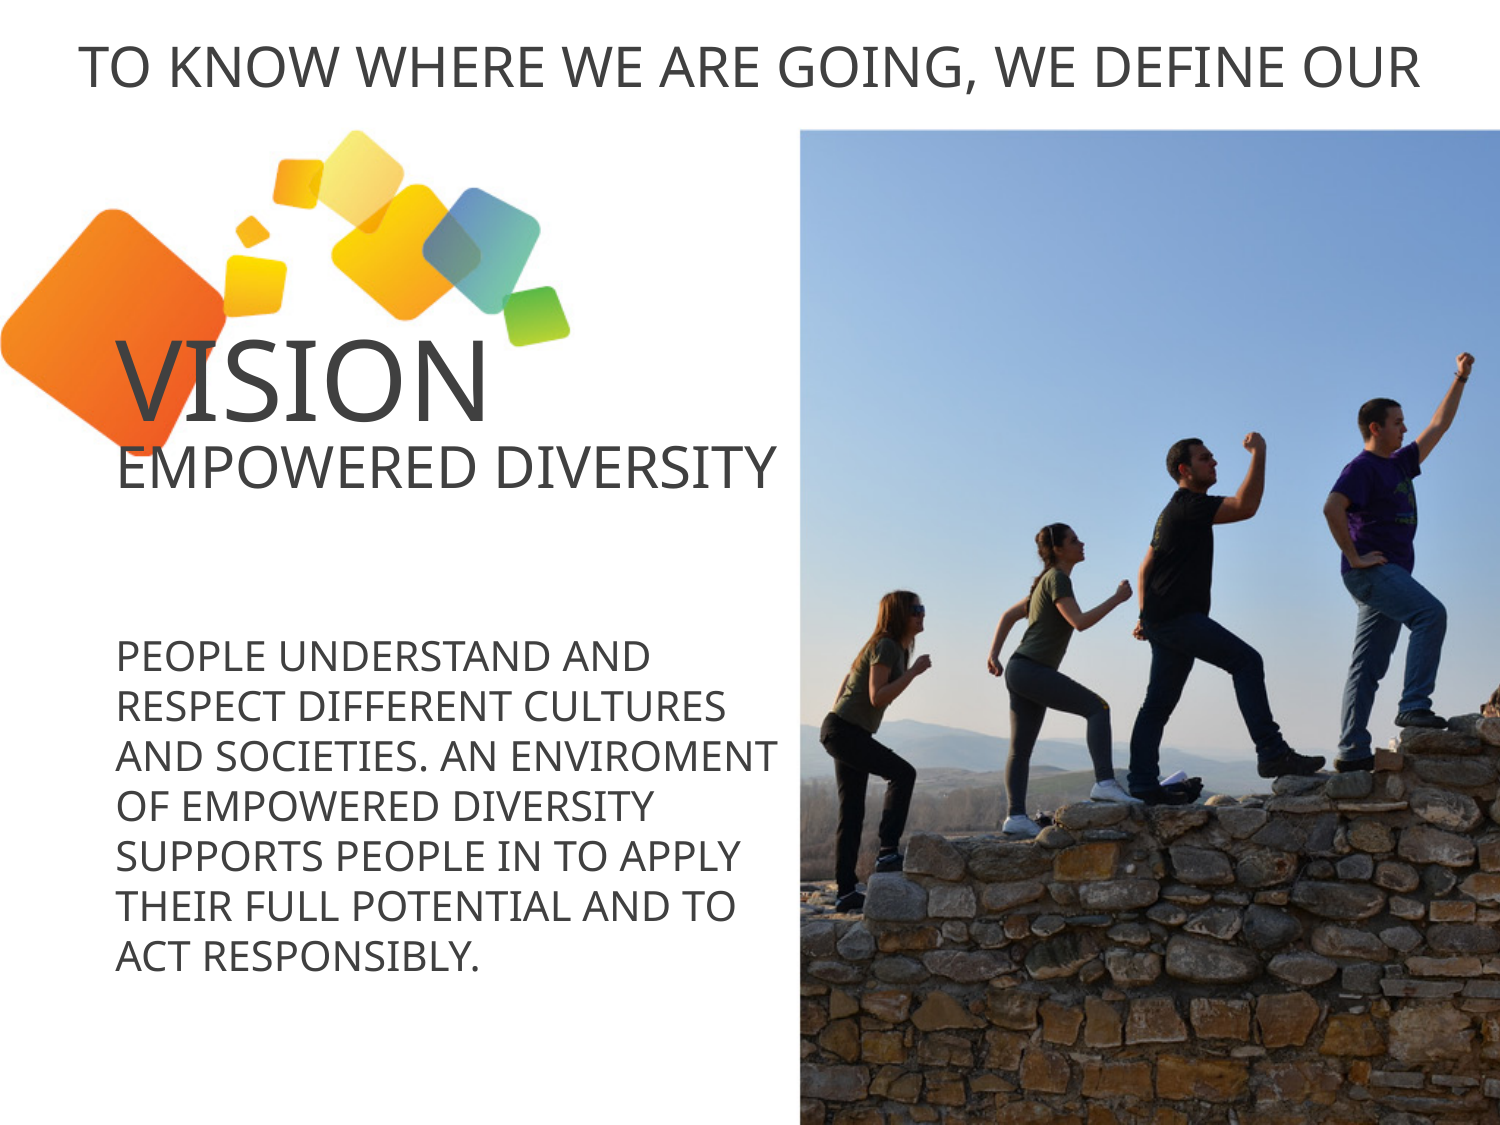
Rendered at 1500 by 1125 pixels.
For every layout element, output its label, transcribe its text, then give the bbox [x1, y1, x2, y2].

text_box VISION [100, 290, 798, 380]
picture [0, 0, 1500, 1125]
text_box EMPOWERED DIVERSITY [100, 380, 798, 515]
title TO KNOW WHERE WE ARE GOING, WE DEFINE OUR [17, 5, 1483, 126]
text_box PEOPLE UNDERSTAND AND RESPECT DIFFERENT CULTURES AND SOCIETIES. AN ENVIROMENT OF EMPOWERED DIVERSITY SUPPORTS PEOPLE IN TO APPLY THEIR FULL POTENTIAL AND TO ACT RESPONSIBLY. [100, 515, 798, 1094]
